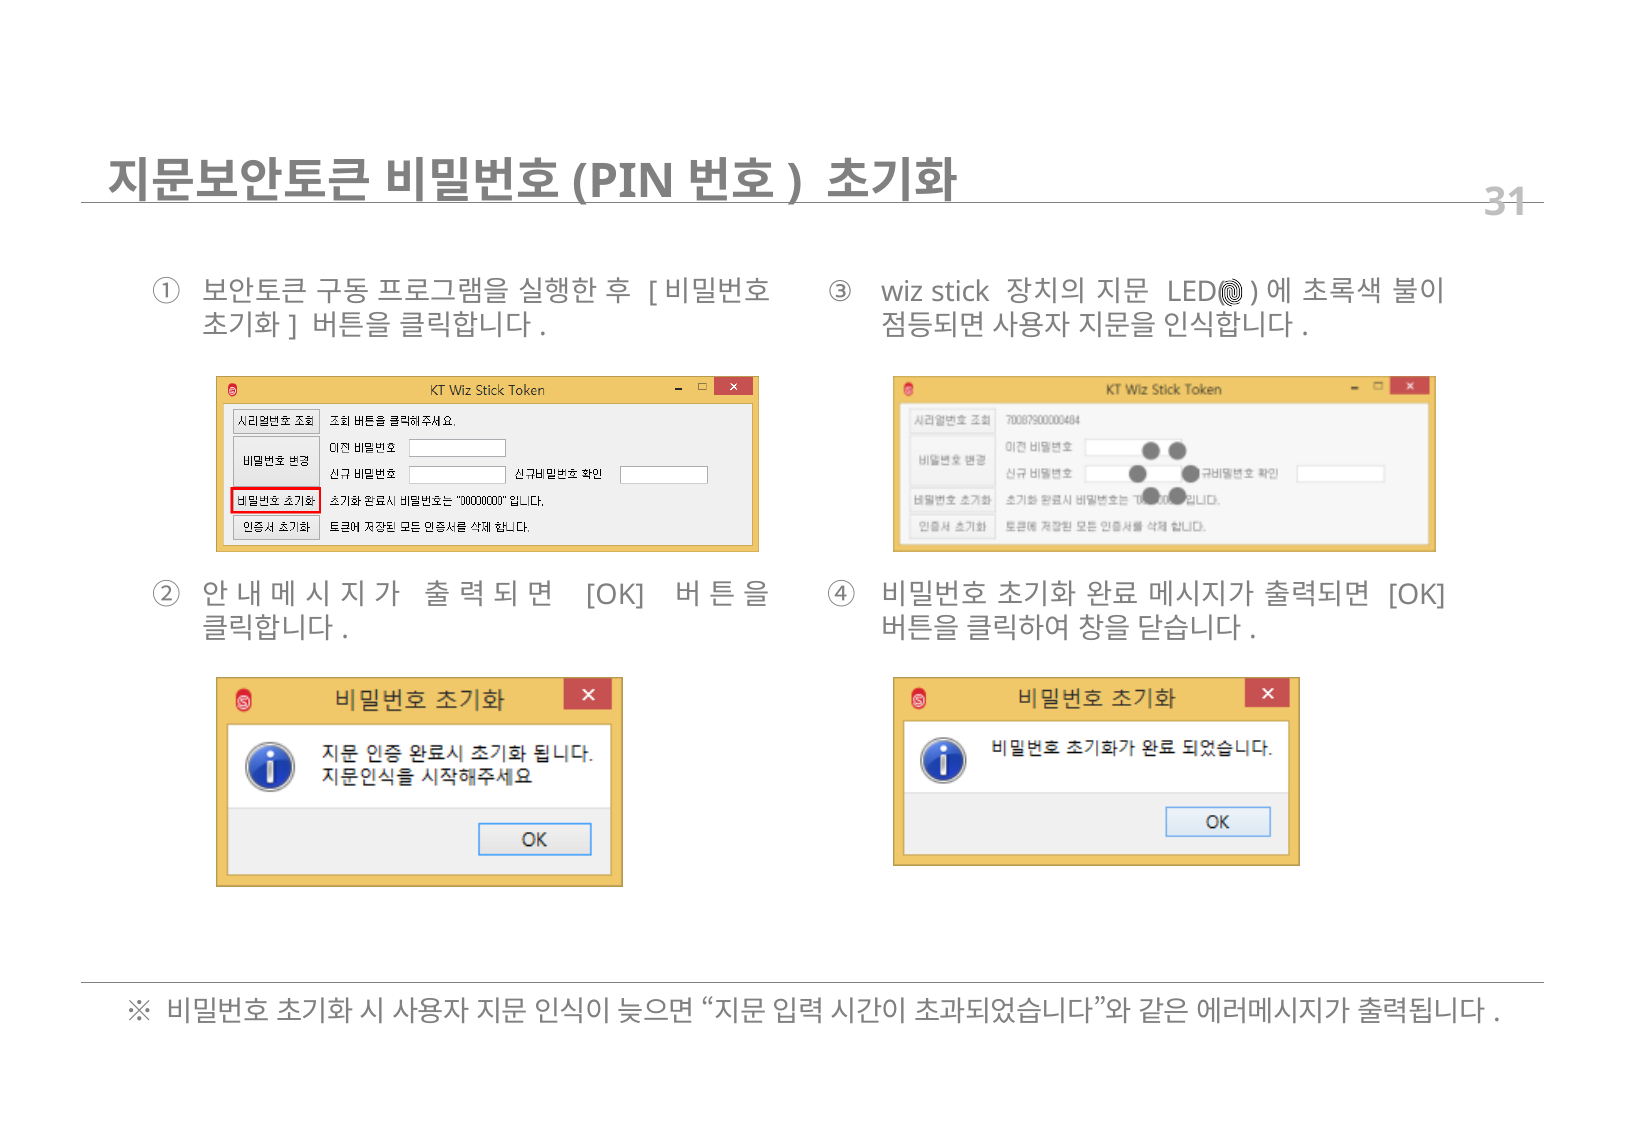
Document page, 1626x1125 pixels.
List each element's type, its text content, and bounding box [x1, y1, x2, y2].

picture [1221, 278, 1243, 308]
text_box ※ 비밀번호 초기화 시 사용자 지문 인식이 늦으면 “지문 입력 시간이 초과되었습니다”와 같은 에러메시지가 출력됩니다. [110, 985, 1517, 1035]
text_box wiz stick 장치의 지문 LED( )에 초록색 불이 점등되면 사용자 지문을 인식합니다. [812, 265, 1461, 349]
text_box 보안토큰 구동 프로그램을 실행한 후 [비밀번호 초기화] 버튼을 클릭합니다. [137, 265, 786, 349]
text_box 비밀번호 초기화 완료 메시지가 출력되면 [OK] 버튼을 클릭하여 창을 닫습니다. [812, 568, 1461, 652]
text_box 지문보안토큰 비밀번호(PIN번호) 초기화 [92, 142, 974, 215]
slide_number 31 [1164, 168, 1544, 223]
picture [216, 676, 624, 887]
text_box 안내메시지가 출력되면 [OK] 버튼을 클릭합니다. [137, 568, 786, 652]
picture [893, 376, 1436, 552]
picture [893, 676, 1301, 867]
picture [216, 376, 759, 552]
